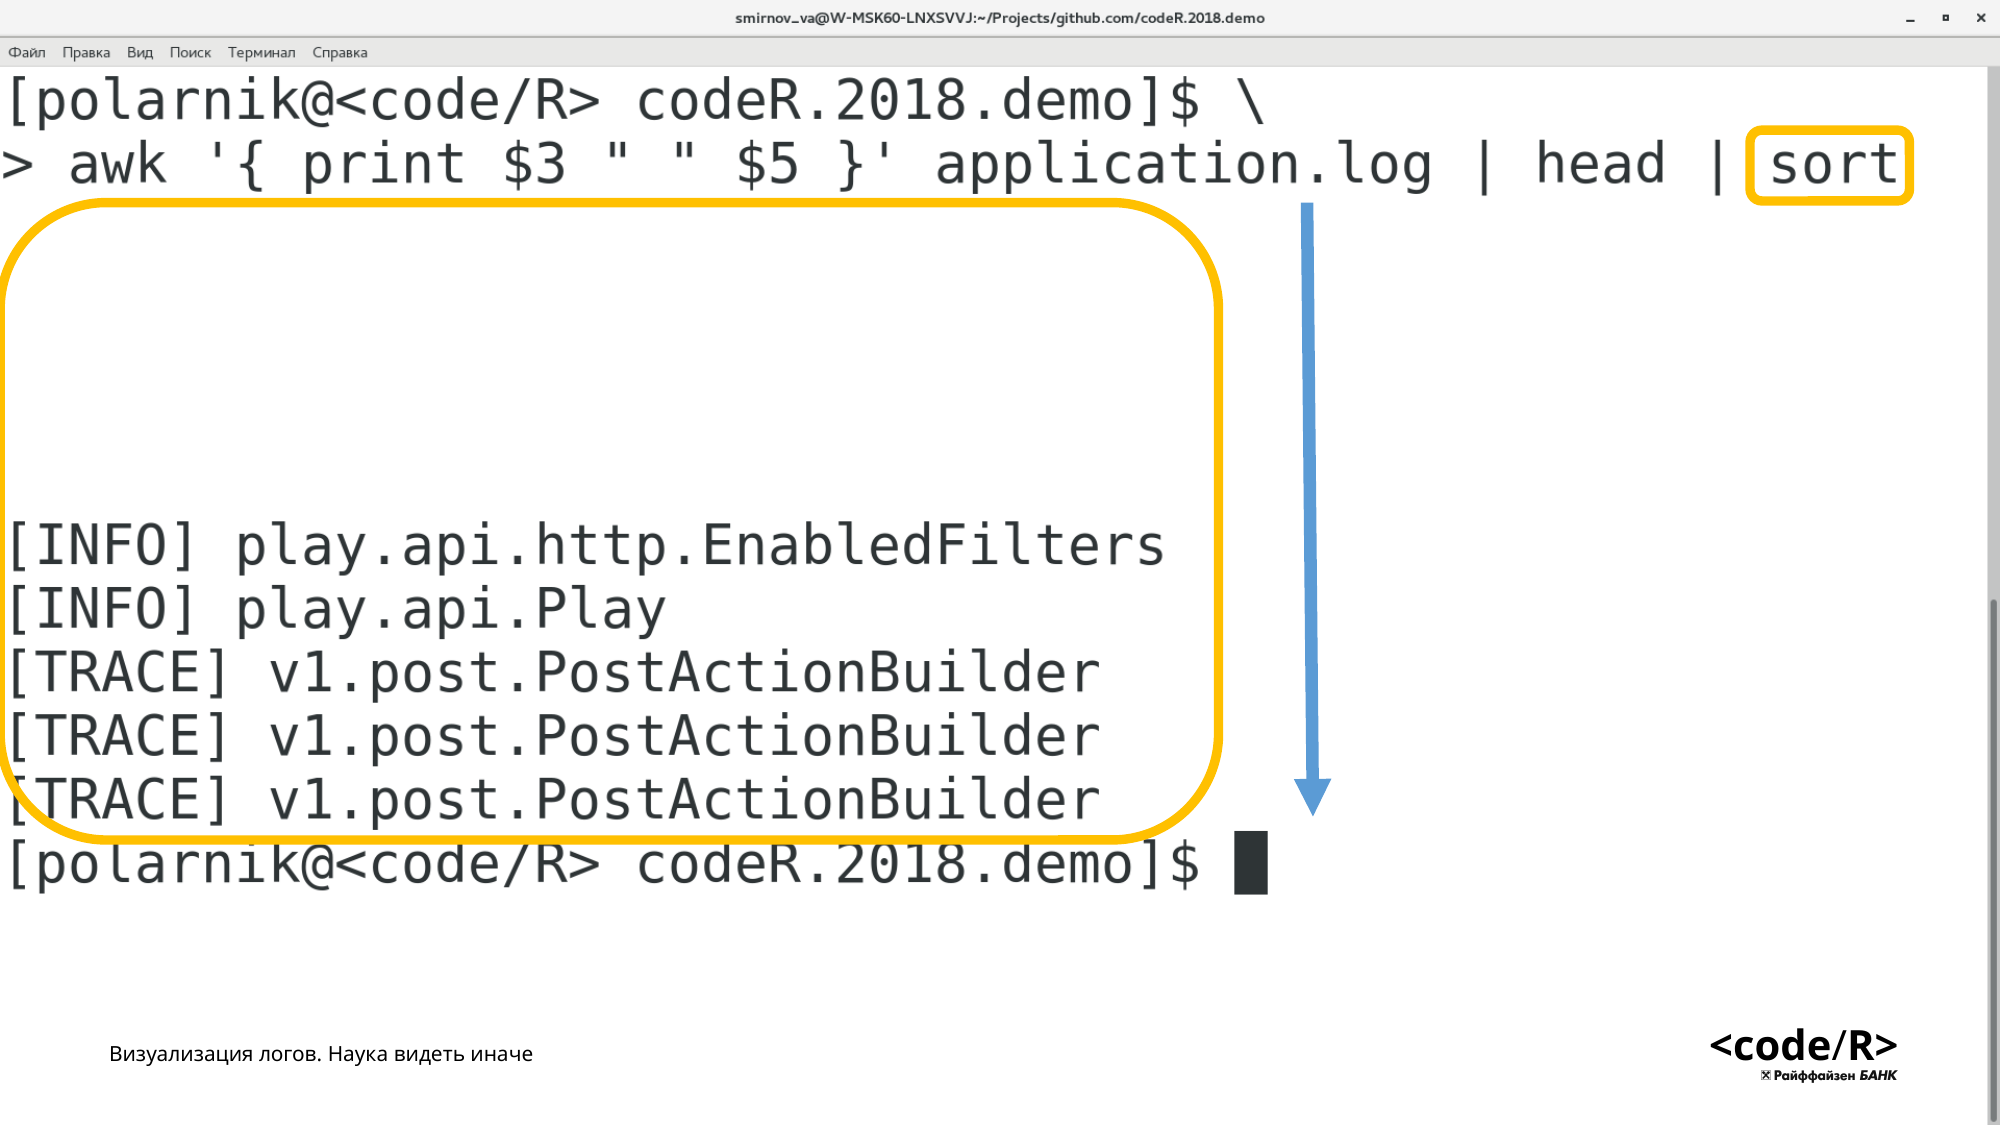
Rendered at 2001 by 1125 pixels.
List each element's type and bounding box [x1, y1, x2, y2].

picture [0, 0, 2000, 1125]
text_box [94, 1011, 1914, 1083]
text_box [1307, 202, 1313, 817]
